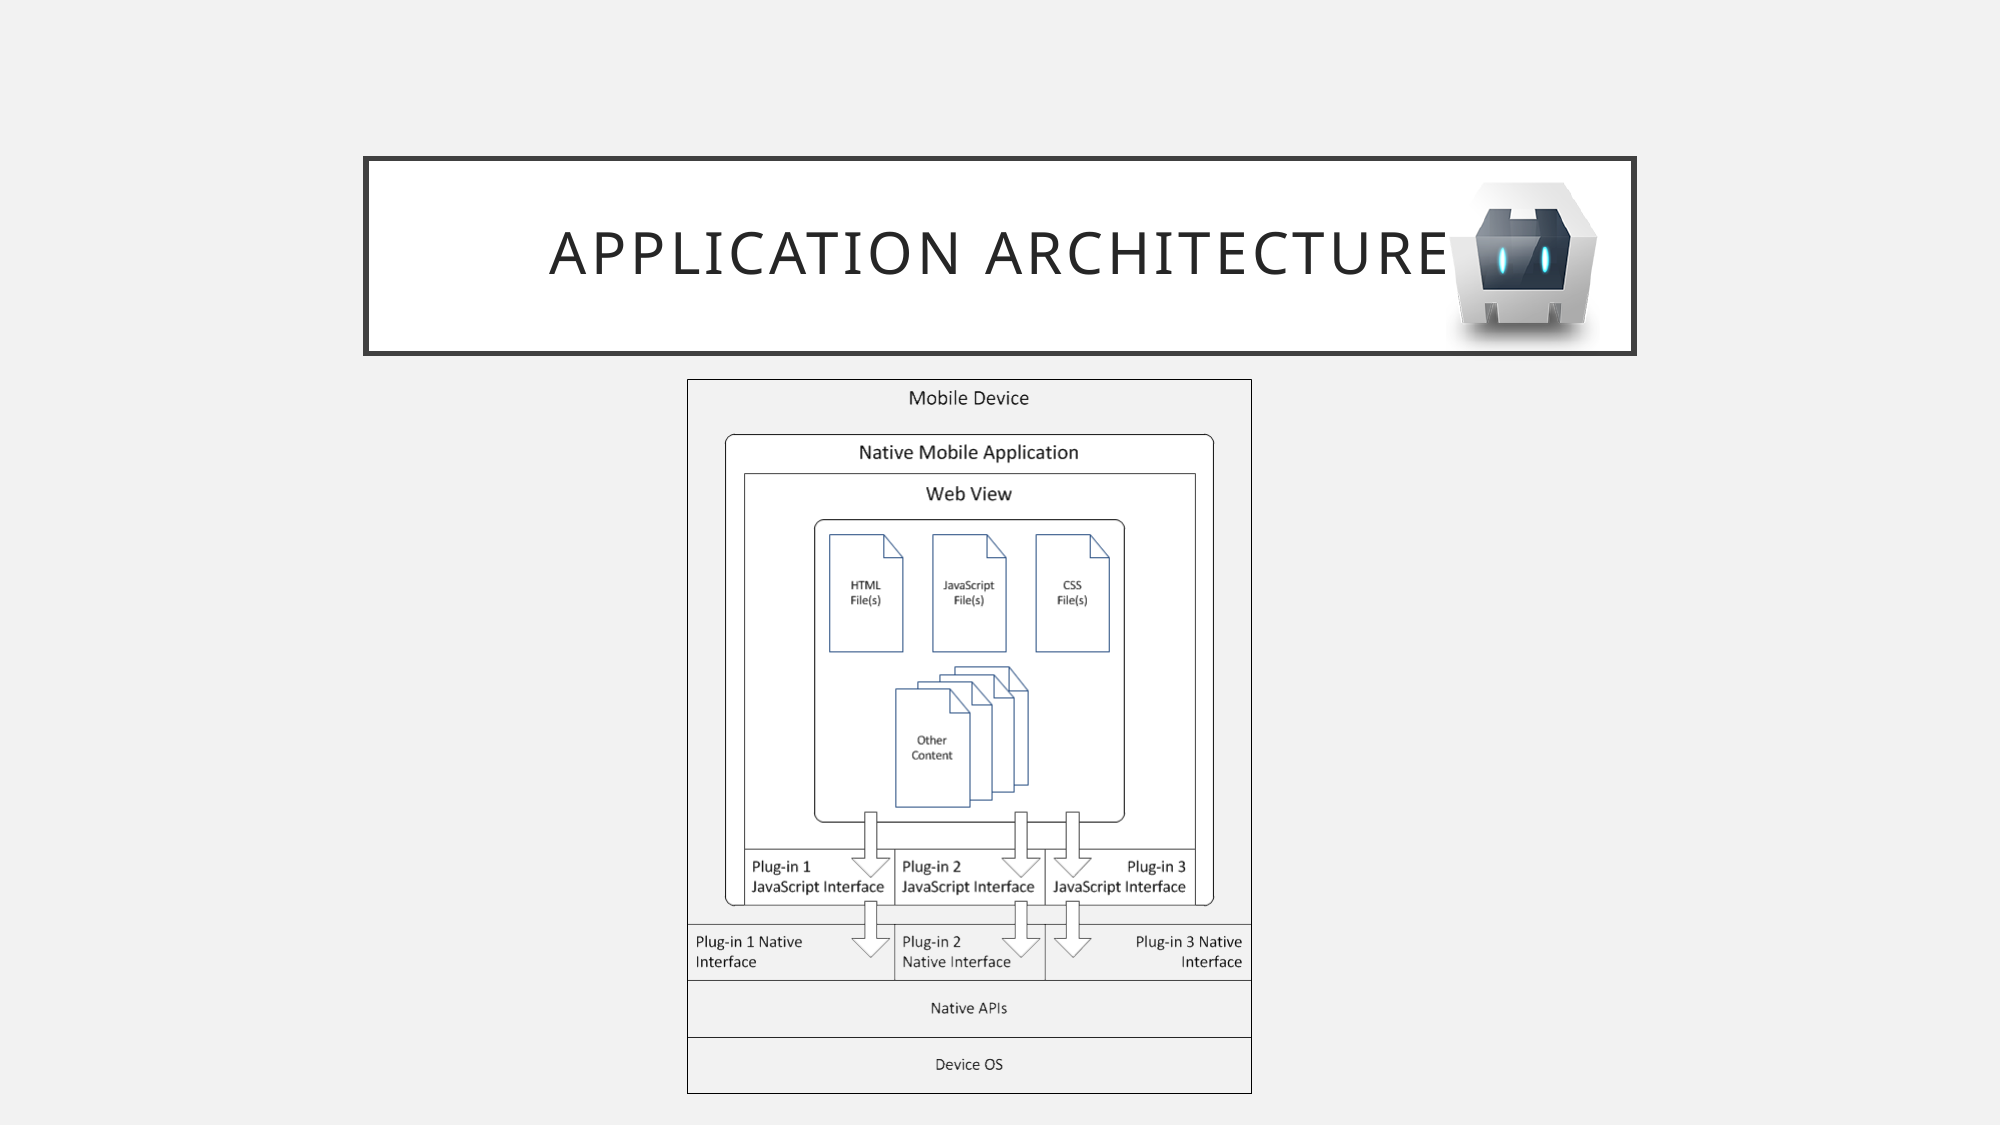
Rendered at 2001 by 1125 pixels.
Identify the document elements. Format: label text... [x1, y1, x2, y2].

title Application Architecture [363, 156, 1637, 356]
picture [1446, 180, 1600, 361]
picture [687, 379, 1252, 1094]
